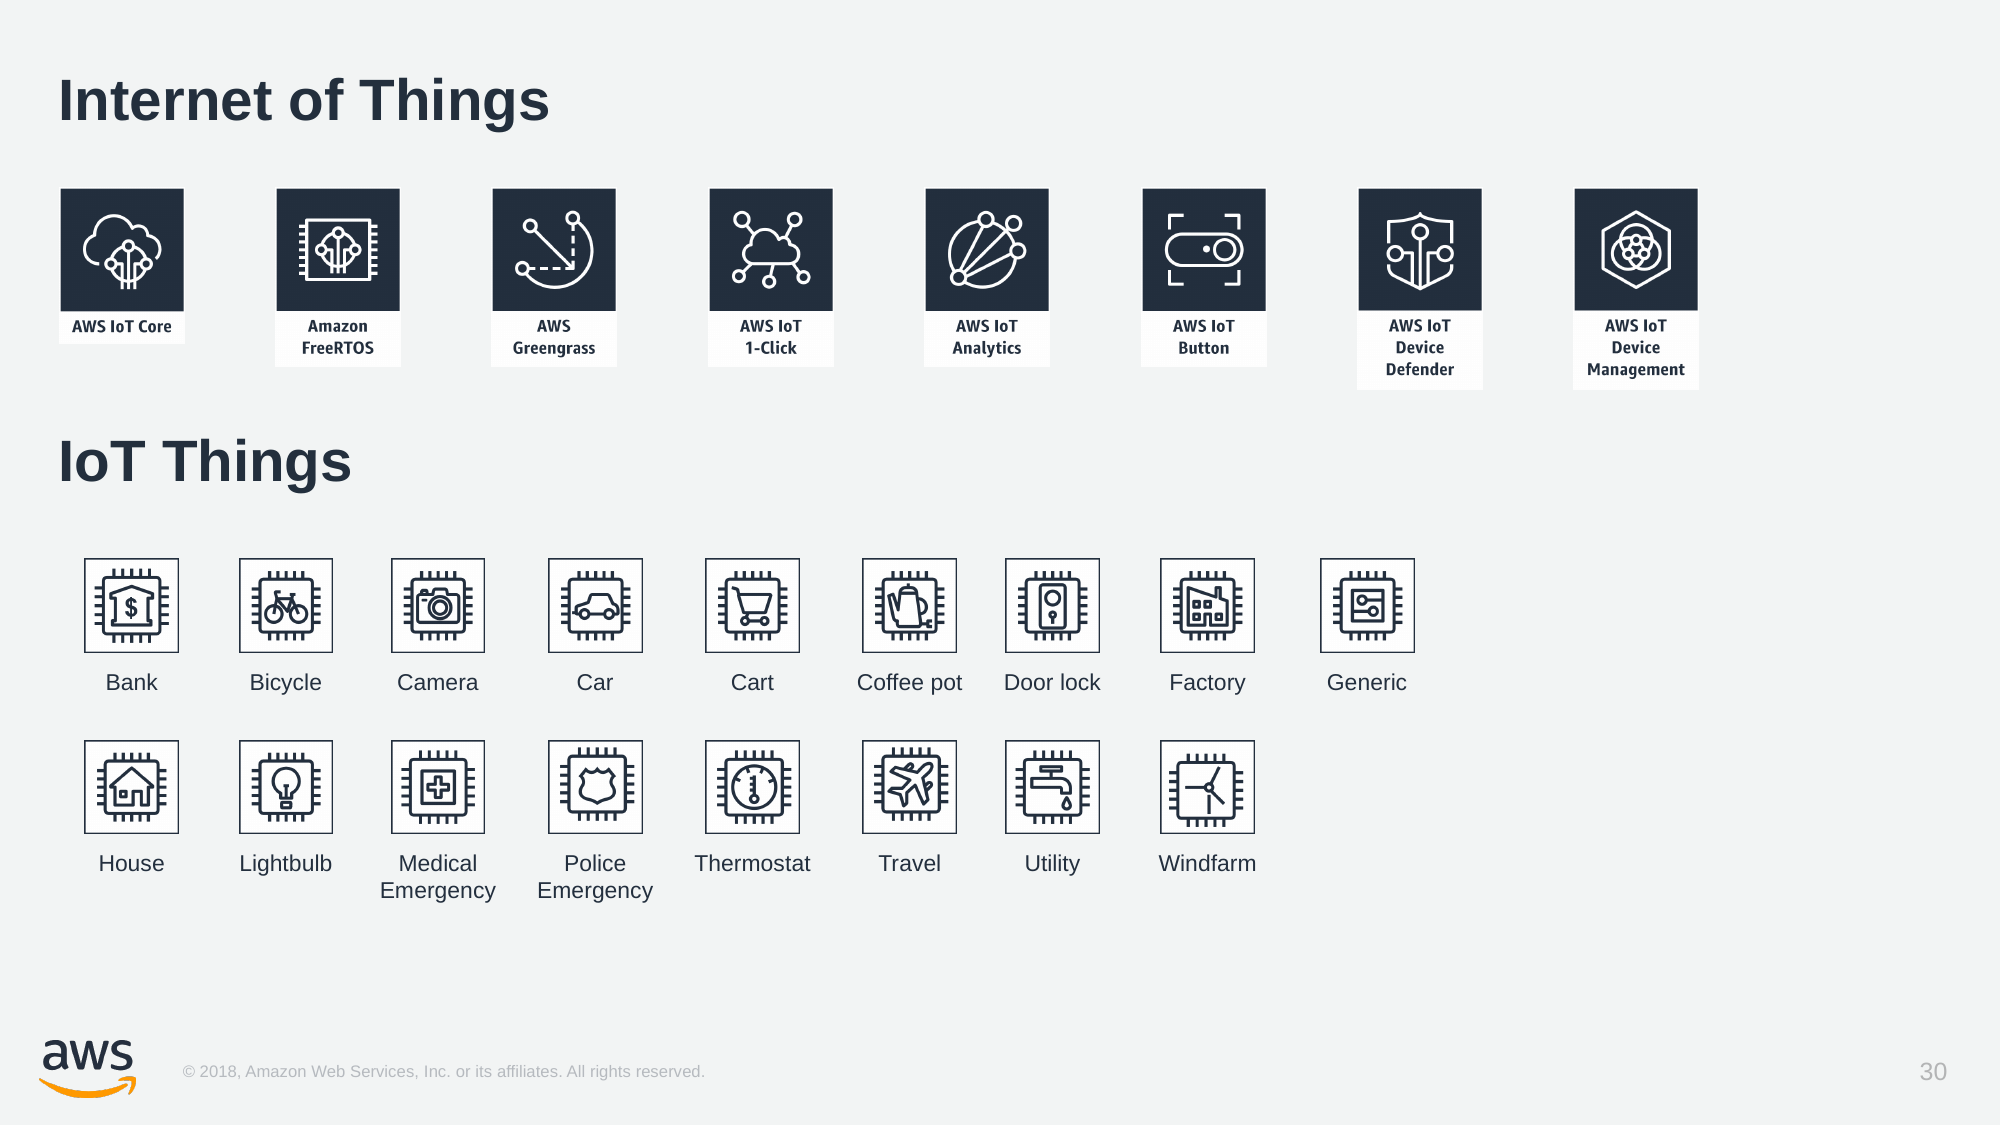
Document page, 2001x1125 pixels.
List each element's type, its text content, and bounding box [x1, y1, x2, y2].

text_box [507, 740, 684, 912]
picture [1141, 187, 1267, 367]
picture [1573, 187, 1699, 390]
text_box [964, 740, 1119, 884]
picture [924, 187, 1050, 367]
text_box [1119, 558, 1279, 703]
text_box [507, 558, 664, 703]
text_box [664, 740, 821, 884]
slide_number 30 [1512, 1040, 1963, 1101]
picture [491, 187, 617, 367]
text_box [821, 558, 964, 703]
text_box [349, 740, 507, 912]
picture [59, 187, 185, 344]
picture [39, 1040, 136, 1098]
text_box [964, 558, 1119, 703]
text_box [821, 740, 964, 884]
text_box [197, 740, 349, 884]
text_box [664, 558, 821, 703]
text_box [197, 558, 349, 703]
text_box IoT Things [43, 414, 1963, 512]
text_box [43, 740, 197, 884]
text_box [43, 558, 197, 703]
picture [275, 187, 401, 367]
title Internet of Things [43, 52, 1963, 150]
picture [708, 187, 834, 367]
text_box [349, 558, 507, 703]
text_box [1119, 740, 1296, 884]
picture [1357, 187, 1483, 390]
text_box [1279, 558, 1456, 703]
